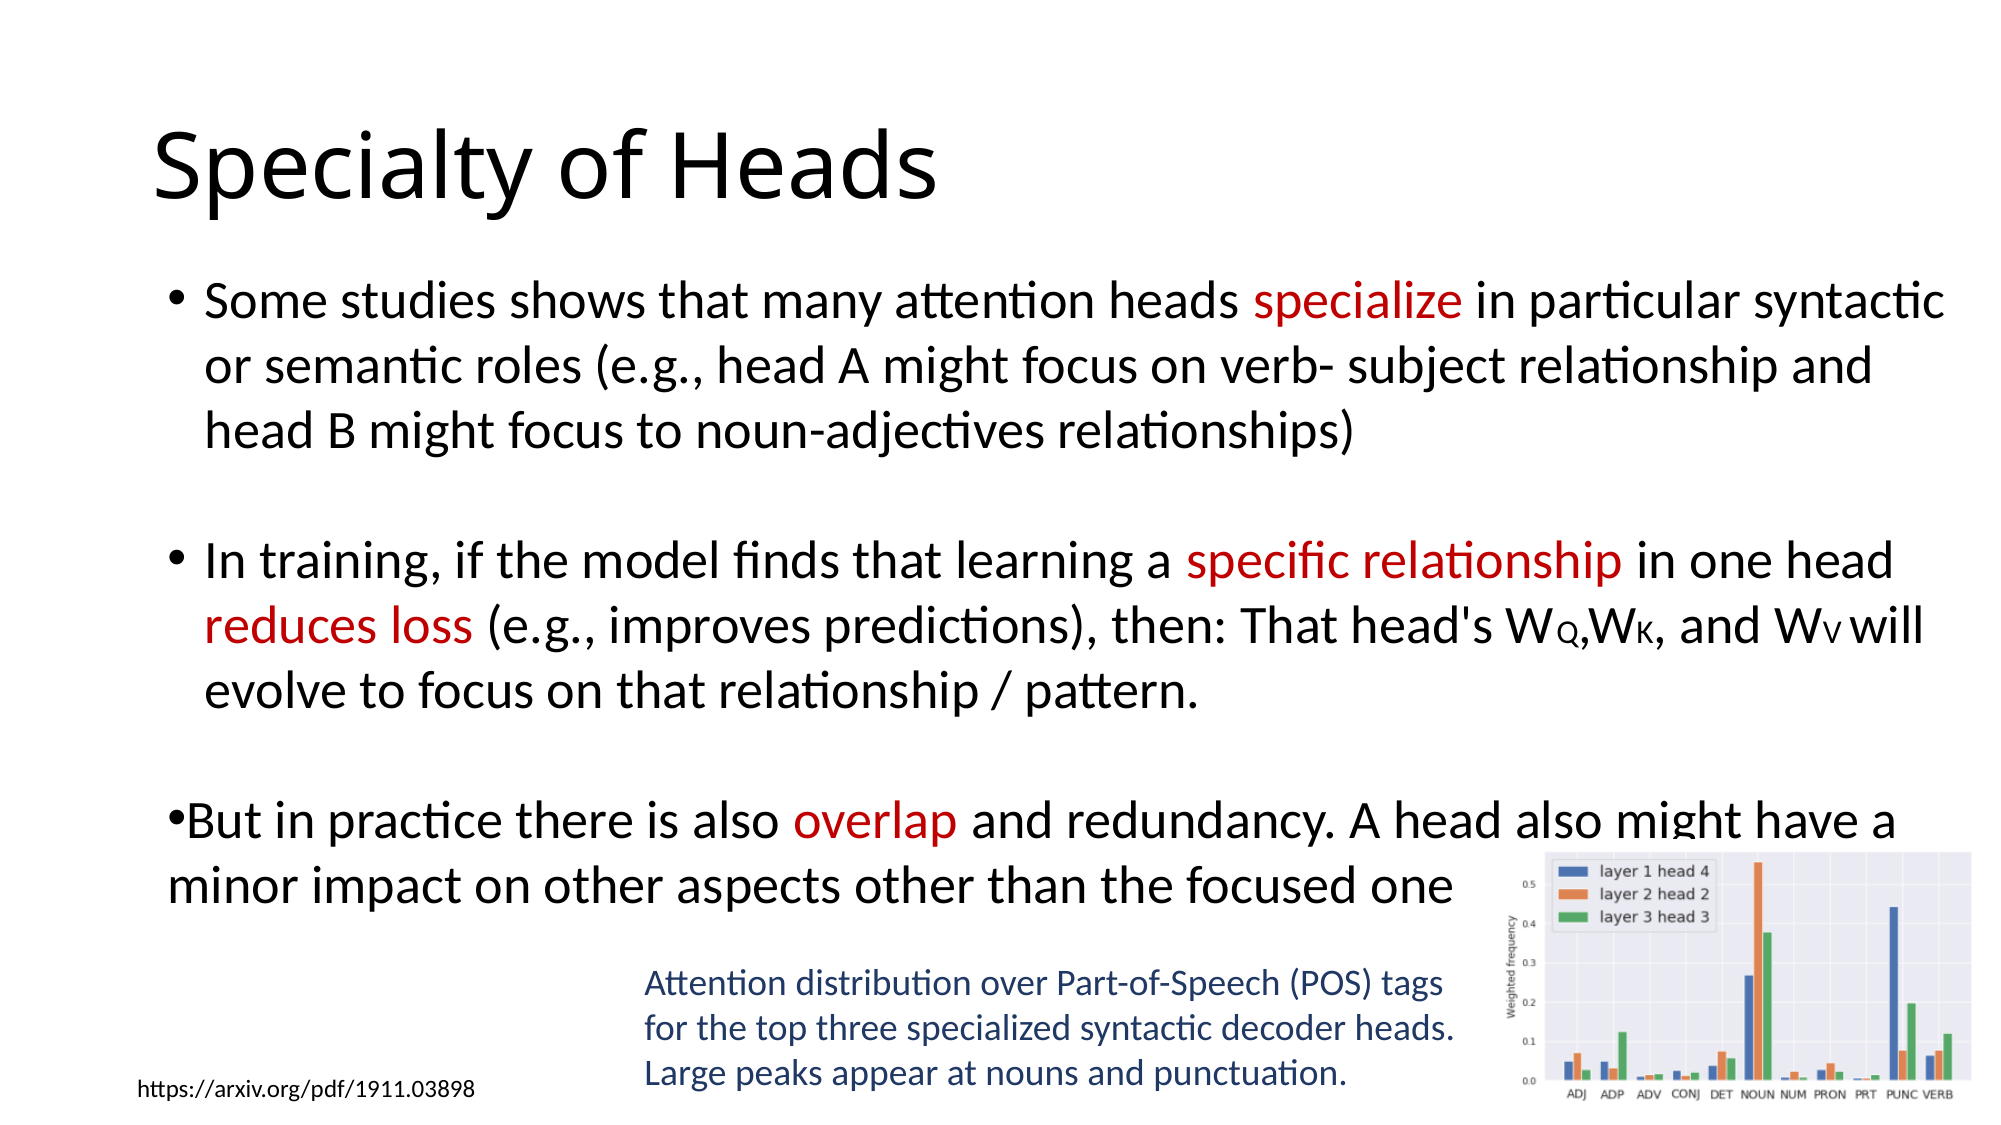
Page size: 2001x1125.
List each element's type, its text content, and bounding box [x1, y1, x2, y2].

text_box Attention distribution over Part-of-Speech (POS) tags for the top three specialized syntactic decoder heads. Large peaks appear at nouns and punctuation. [629, 950, 1478, 1101]
list Some studies shows that many attention heads specialize in particular syntactic or semantic roles (e.g., head A might focus on verb- subject relationship and head B might focus to noun-adjectives relationships) In training, if the model finds that learning a specific relationship in one head reduces loss (e.g., improves predictions), then: That head's WQ,WK, and WV will evolve to focus on that relationship / pattern. But in practice there is also overlap and redundancy. A head also might have a minor impact on other aspects other than the focused one [152, 256, 1964, 987]
picture [1492, 839, 1979, 1103]
text_box https://arxiv.org/pdf/1911.03898 [122, 1065, 1123, 1110]
title Specialty of Heads [137, 59, 1863, 278]
